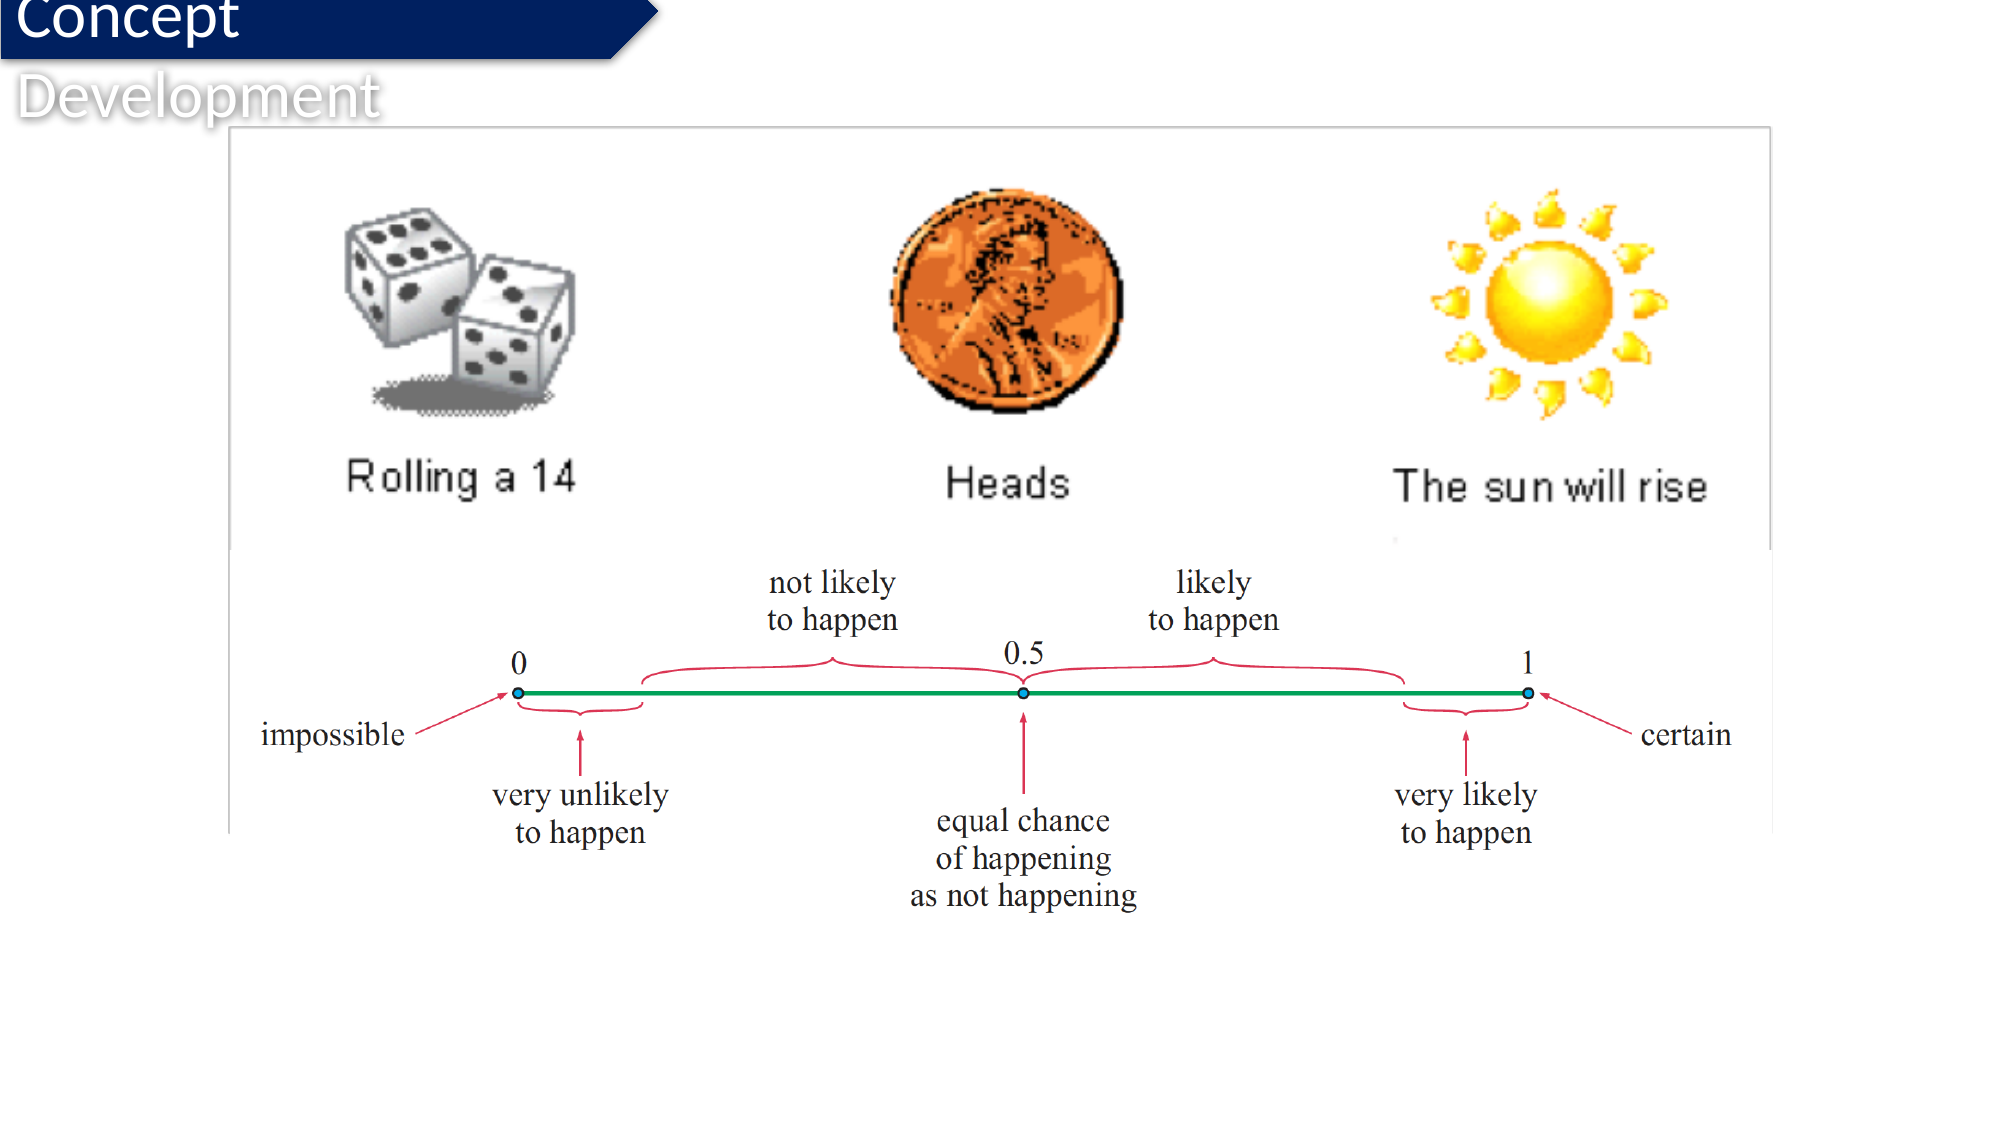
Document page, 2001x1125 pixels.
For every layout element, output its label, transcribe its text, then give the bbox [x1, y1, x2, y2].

text_box Concept Development [1, 0, 658, 59]
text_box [227, 125, 1772, 954]
